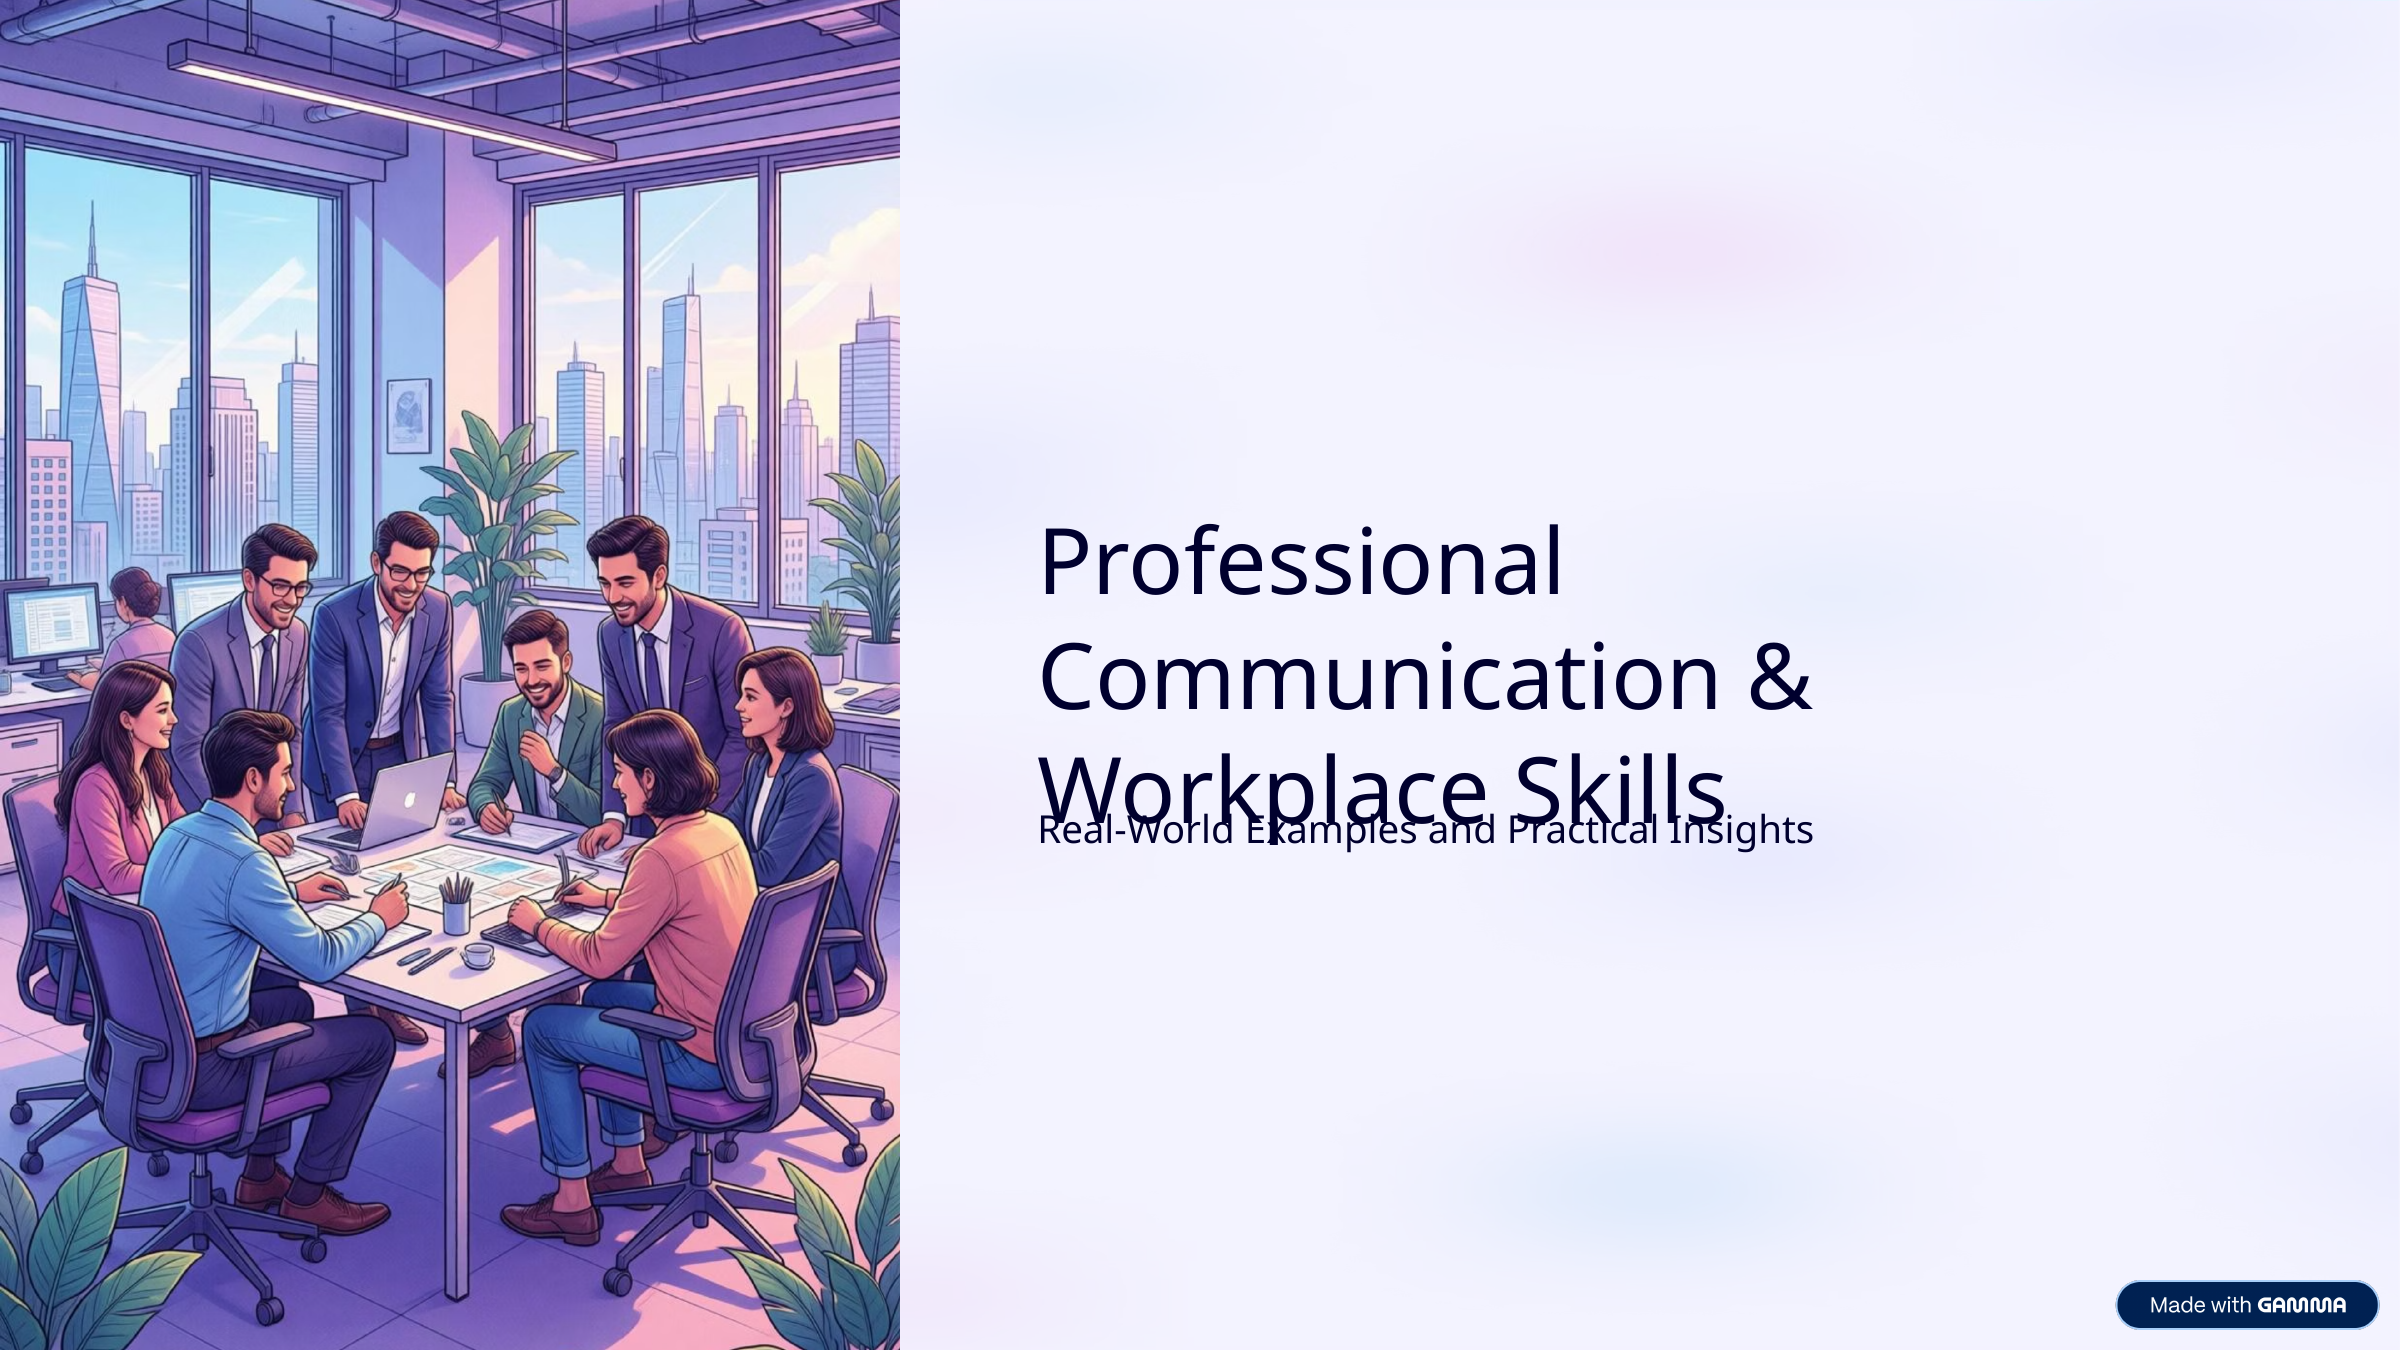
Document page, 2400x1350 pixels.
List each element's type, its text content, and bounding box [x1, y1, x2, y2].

picture [2106, 1271, 2389, 1339]
text_box Professional Communication & Workplace Skills [1037, 498, 2263, 730]
text_box Real-World Examples and Practical Insights [1037, 788, 2263, 852]
picture [0, 0, 900, 1350]
